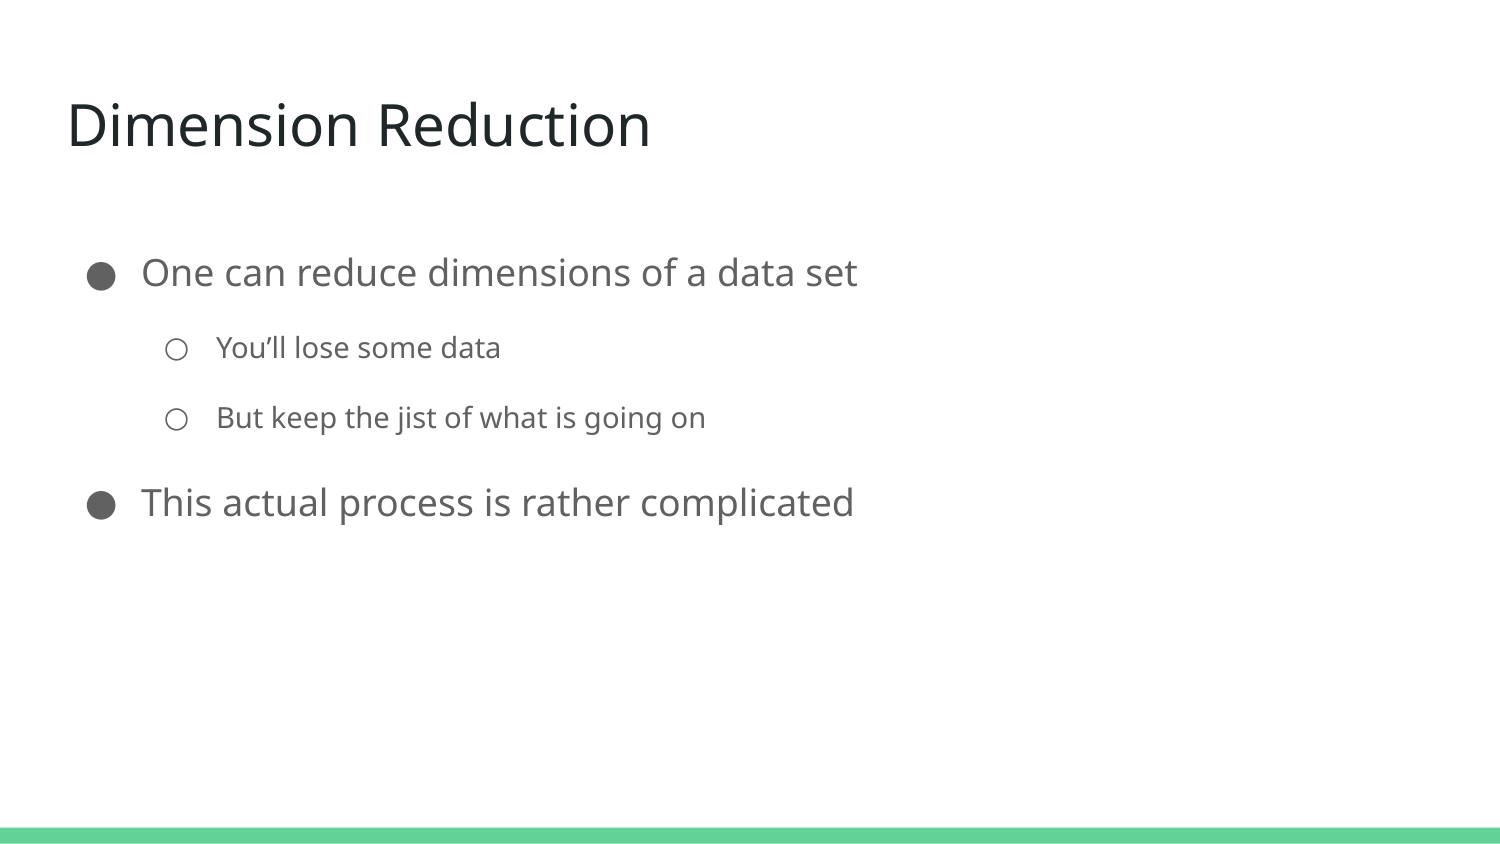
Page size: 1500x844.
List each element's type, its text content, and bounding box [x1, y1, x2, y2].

list One can reduce dimensions of a data set You’ll lose some data But keep the jist of what is going on This actual process is rather complicated [51, 189, 1449, 750]
title Dimension Reduction [51, 72, 1449, 167]
